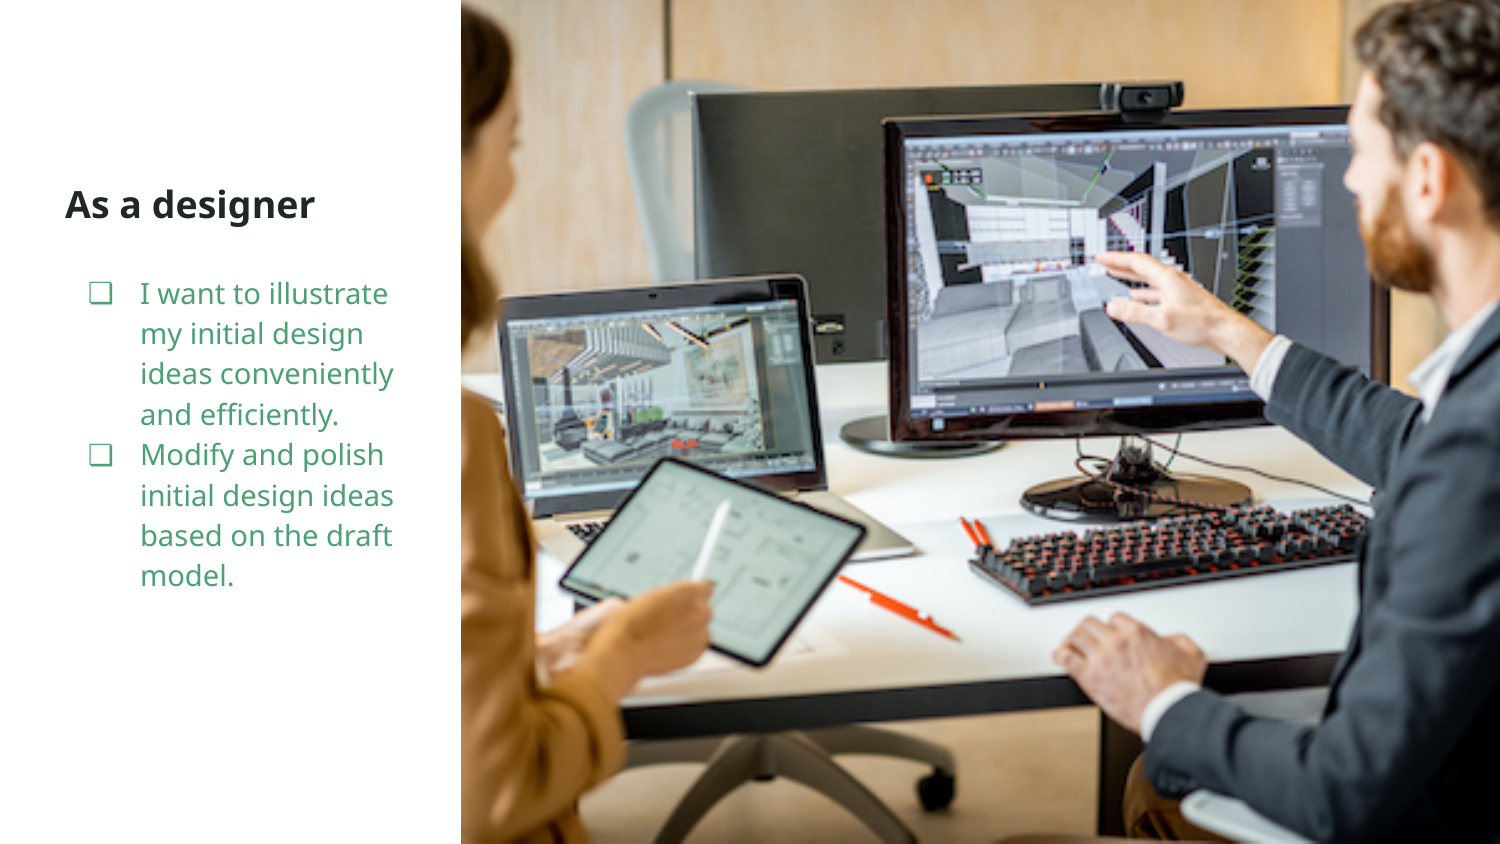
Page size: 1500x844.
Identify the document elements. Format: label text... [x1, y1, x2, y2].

picture [460, 0, 1500, 844]
title As a designer [50, 116, 393, 241]
list I want to illustrate my initial design ideas conveniently and efficiently. Modify and polish initial design ideas based on the draft model. [50, 254, 437, 798]
